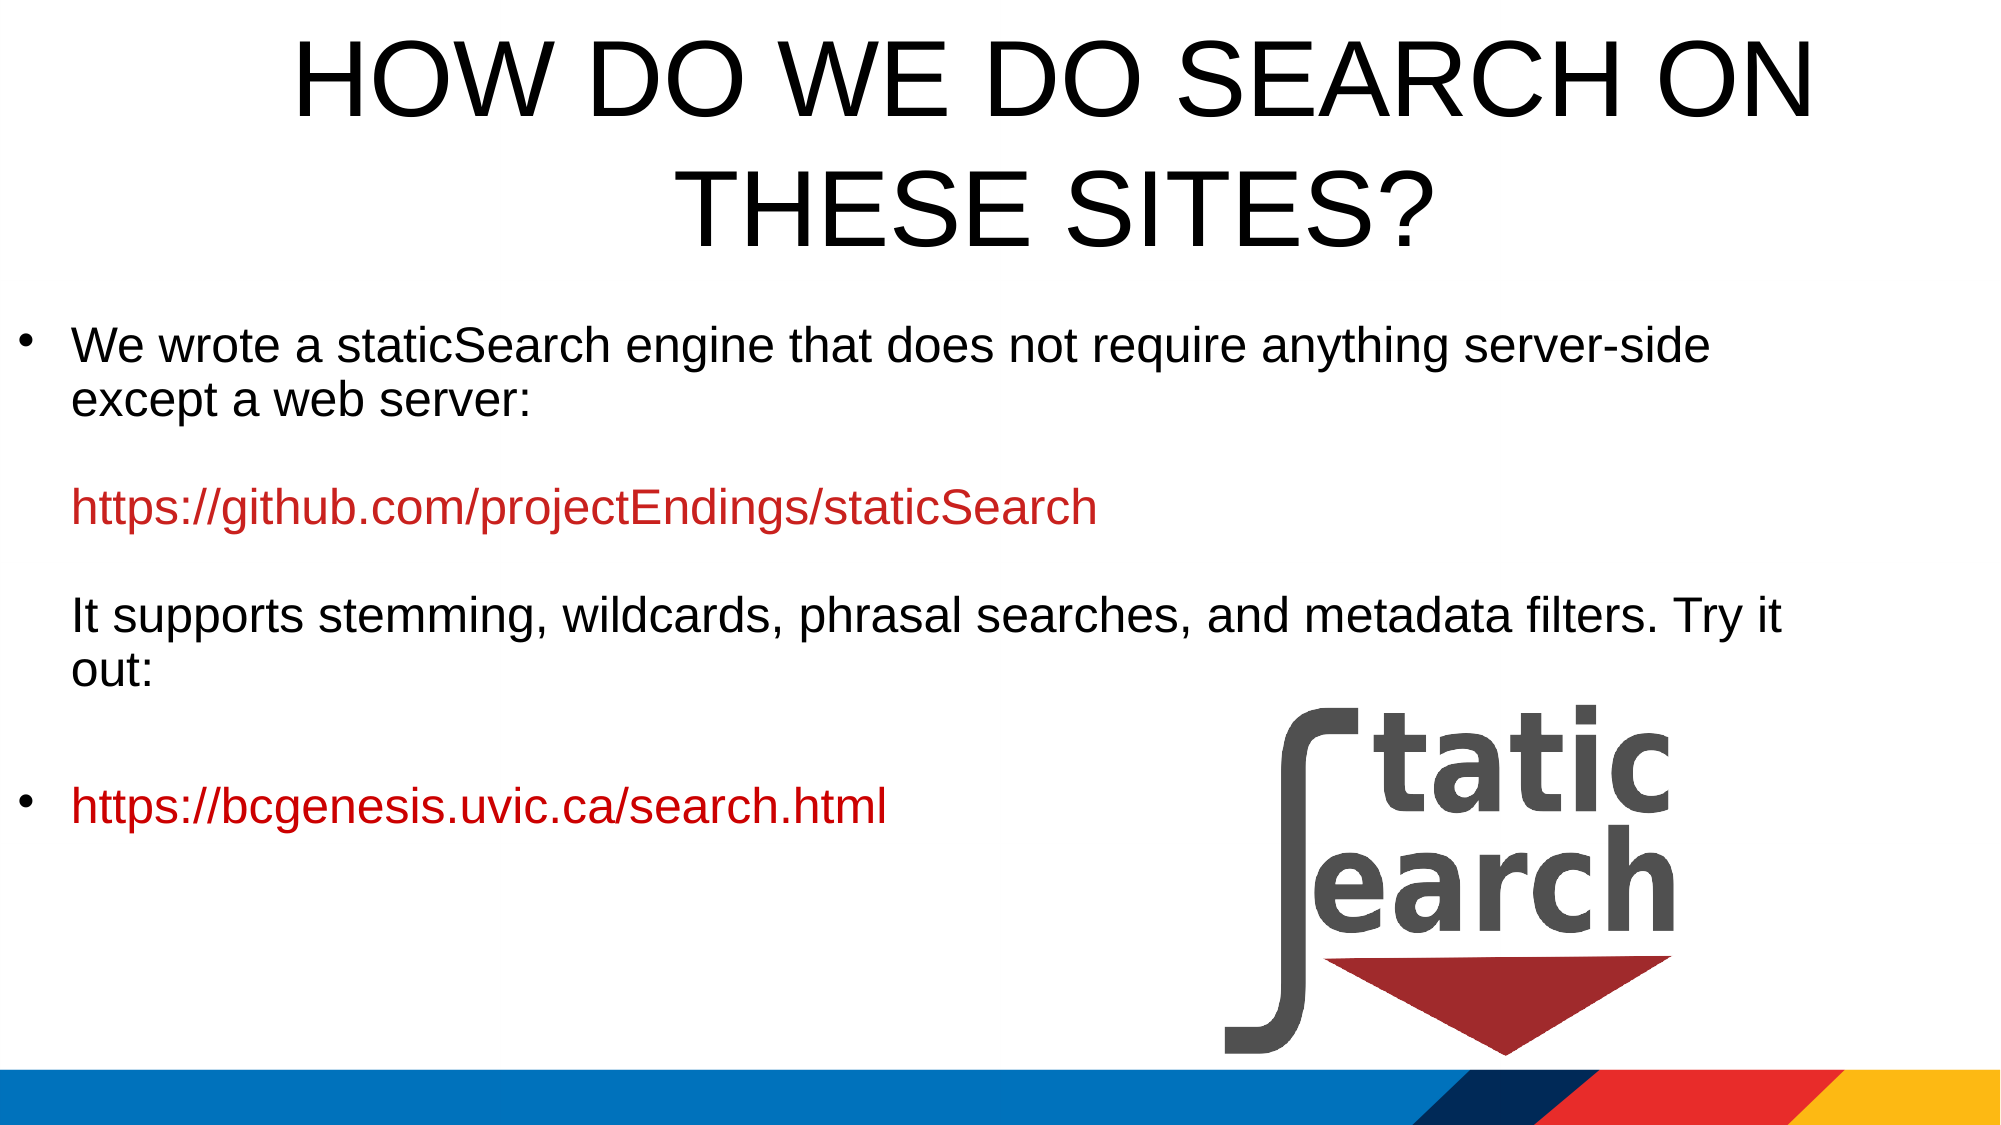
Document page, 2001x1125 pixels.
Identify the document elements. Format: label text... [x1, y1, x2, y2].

title How do we do search on these sites? [110, 44, 2000, 233]
list We wrote a staticSearch engine that does not require anything server-side except a web server: https://github.com/projectEndings/staticSearch It supports stemming, wildcards, phrasal searches, and metadata filters. Try it out: https://bcgenesis.uvic.ca/search.html [0, 319, 1800, 940]
picture [0, 0, 2001, 1125]
